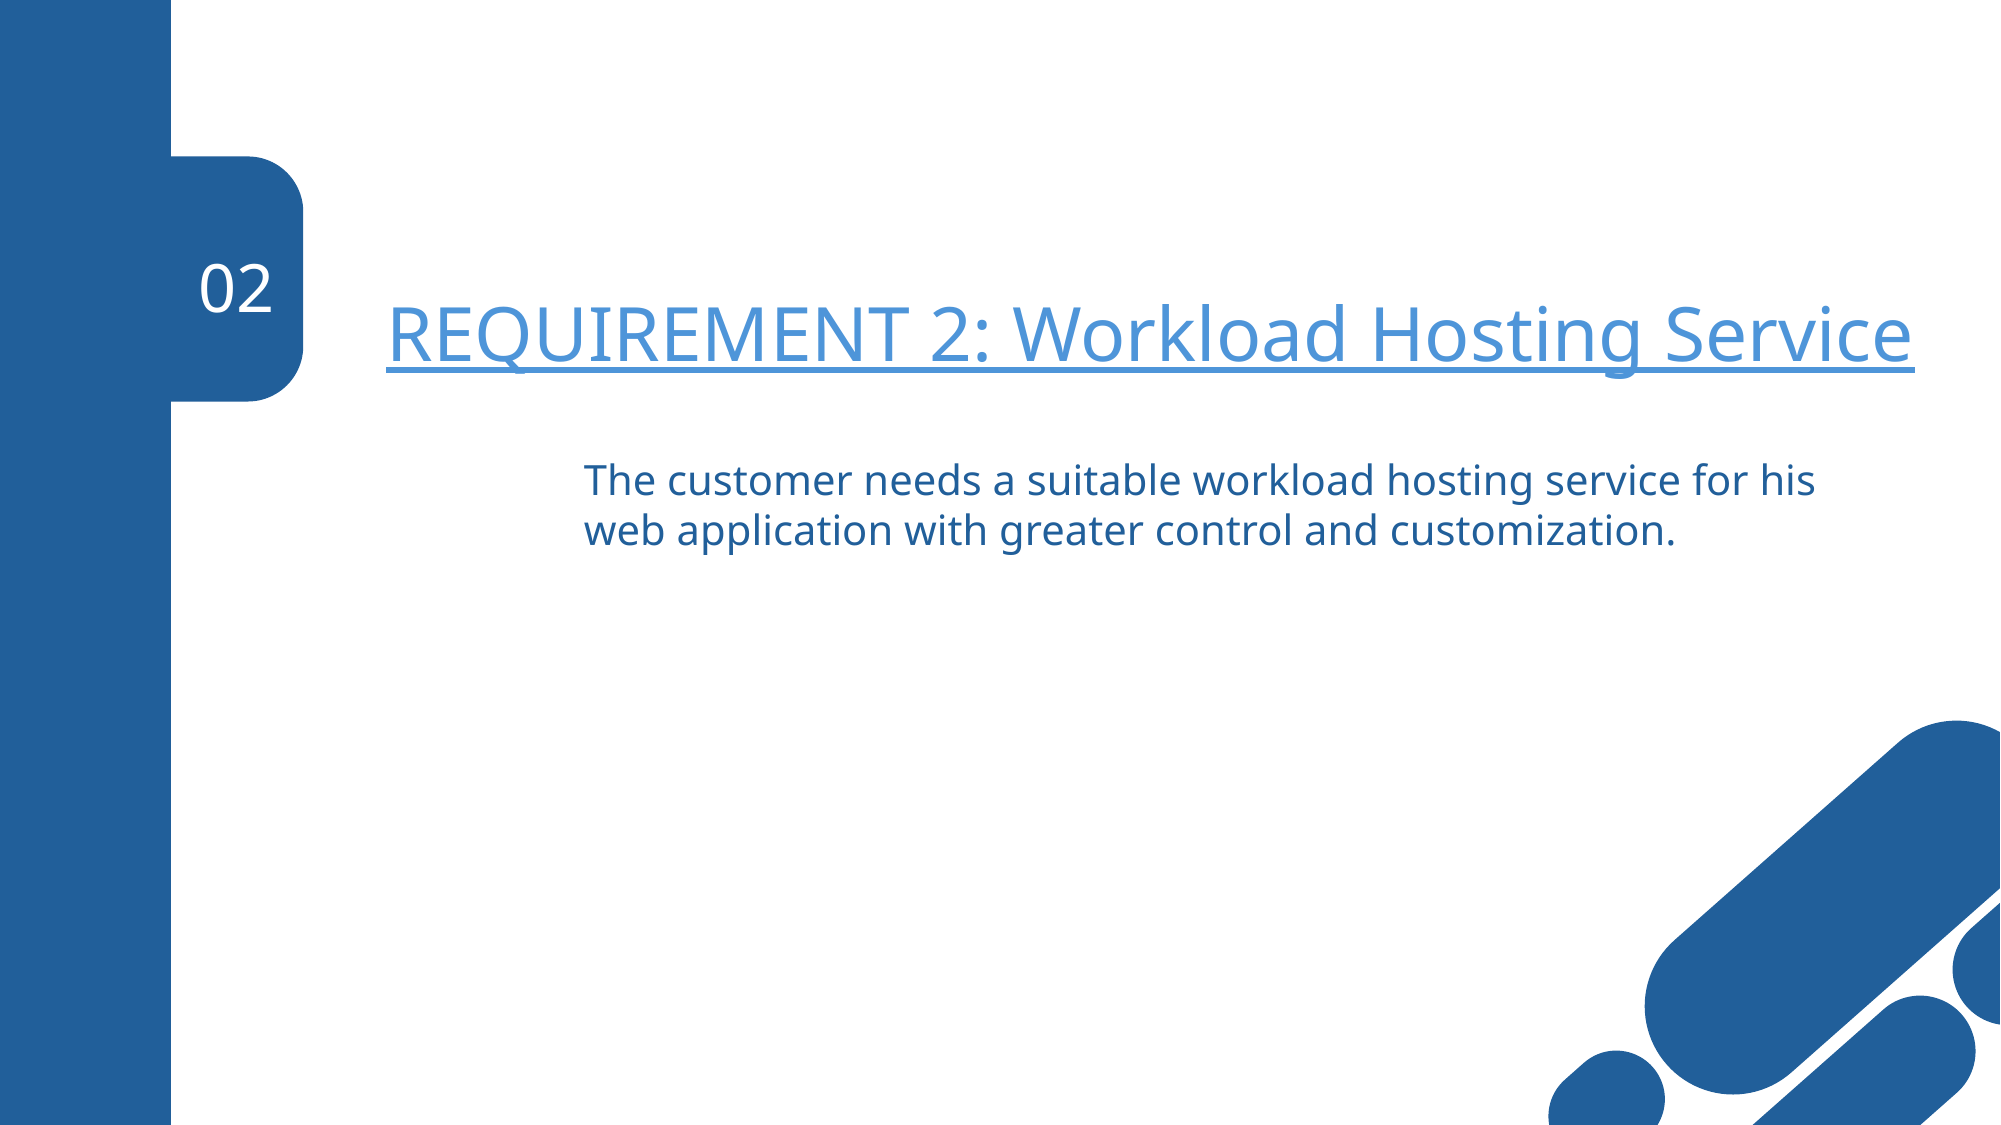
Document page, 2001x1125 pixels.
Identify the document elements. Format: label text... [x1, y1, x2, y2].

text_box REQUIREMENT 2: Workload Hosting Service [304, 278, 1999, 384]
text_box The customer needs a suitable workload hosting service for his web application with greater control and customization. [569, 446, 1854, 562]
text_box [1544, 810, 2000, 1125]
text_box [0, 0, 304, 1125]
